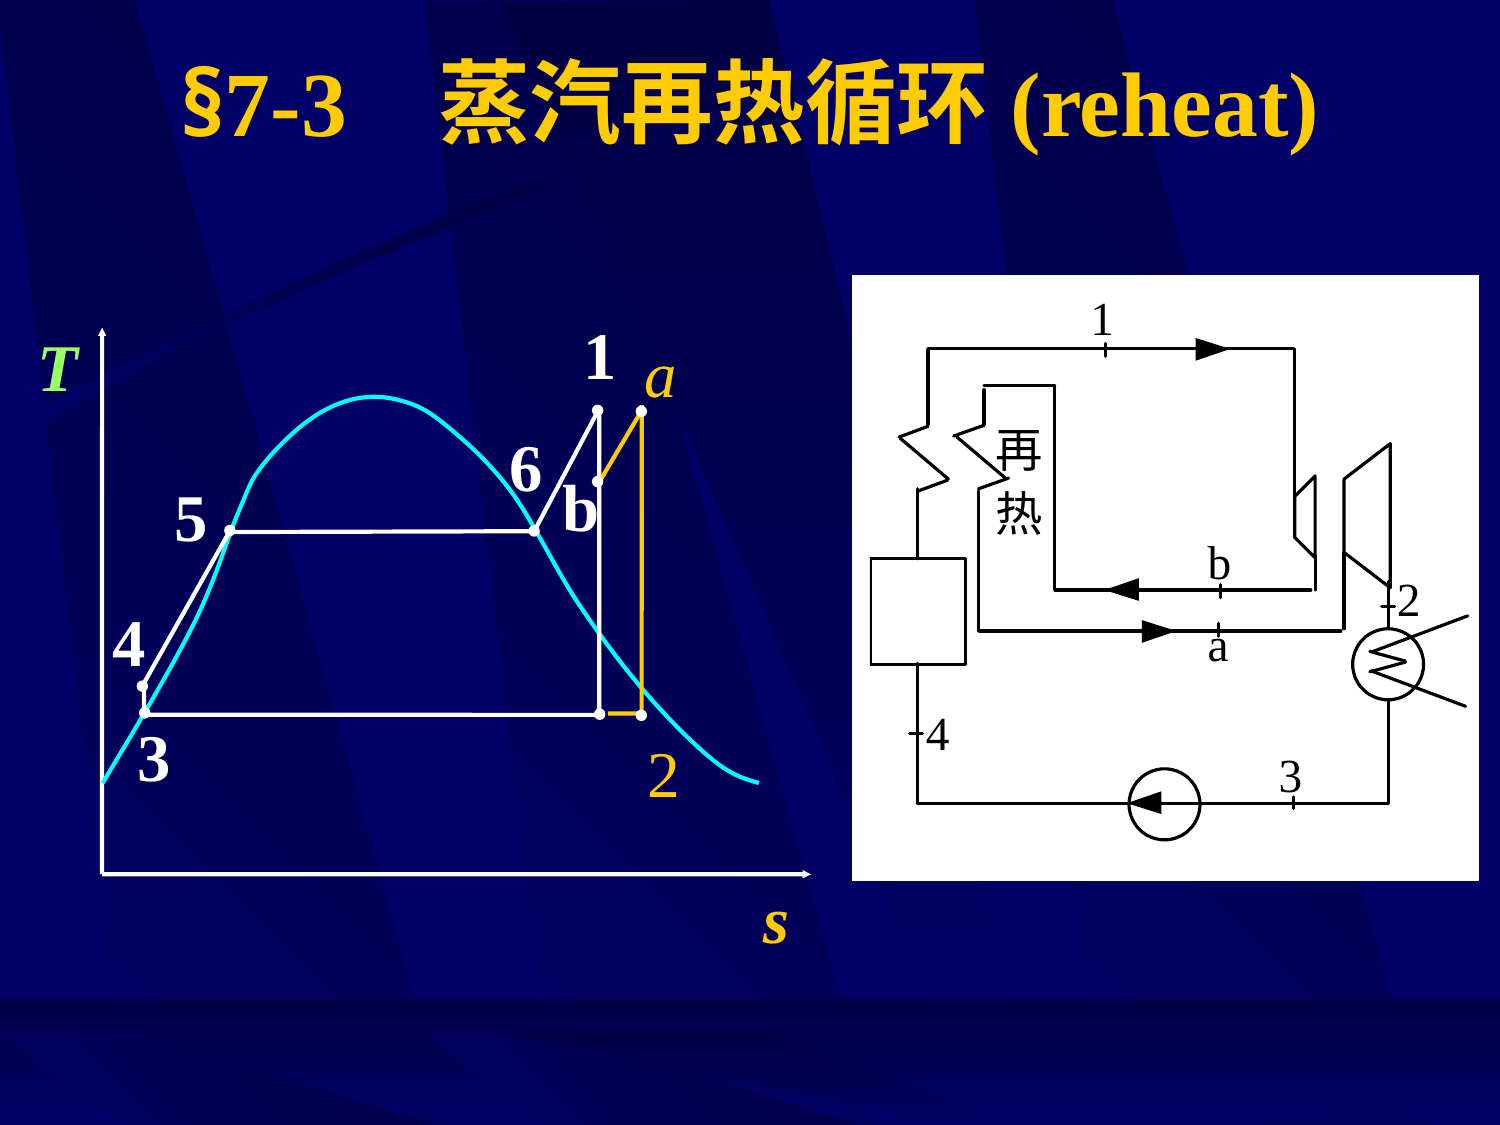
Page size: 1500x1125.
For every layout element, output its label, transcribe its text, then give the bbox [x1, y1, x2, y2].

text_box 3 [137, 784, 166, 788]
text_box [592, 405, 603, 416]
text_box [102, 870, 811, 879]
text_box [853, 276, 1479, 880]
text_box [102, 634, 688, 784]
text_box 5 [174, 474, 204, 548]
text_box [594, 709, 605, 720]
text_box [97, 327, 107, 875]
text_box [224, 525, 235, 536]
text_box [147, 396, 599, 714]
text_box [139, 707, 150, 718]
text_box [690, 739, 759, 784]
text_box [636, 710, 647, 721]
text_box T [37, 324, 100, 398]
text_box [637, 737, 690, 806]
text_box 6 [509, 425, 538, 498]
text_box [529, 526, 540, 536]
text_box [869, 275, 1482, 844]
text_box [137, 681, 148, 692]
text_box s [763, 877, 792, 950]
text_box 1 [583, 312, 613, 393]
text_box [592, 476, 603, 487]
title §7-3 蒸汽再热循环(reheat) [112, 37, 1388, 163]
text_box 4 [112, 600, 163, 669]
text_box [636, 411, 647, 417]
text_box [634, 353, 686, 411]
text_box b [562, 464, 591, 538]
